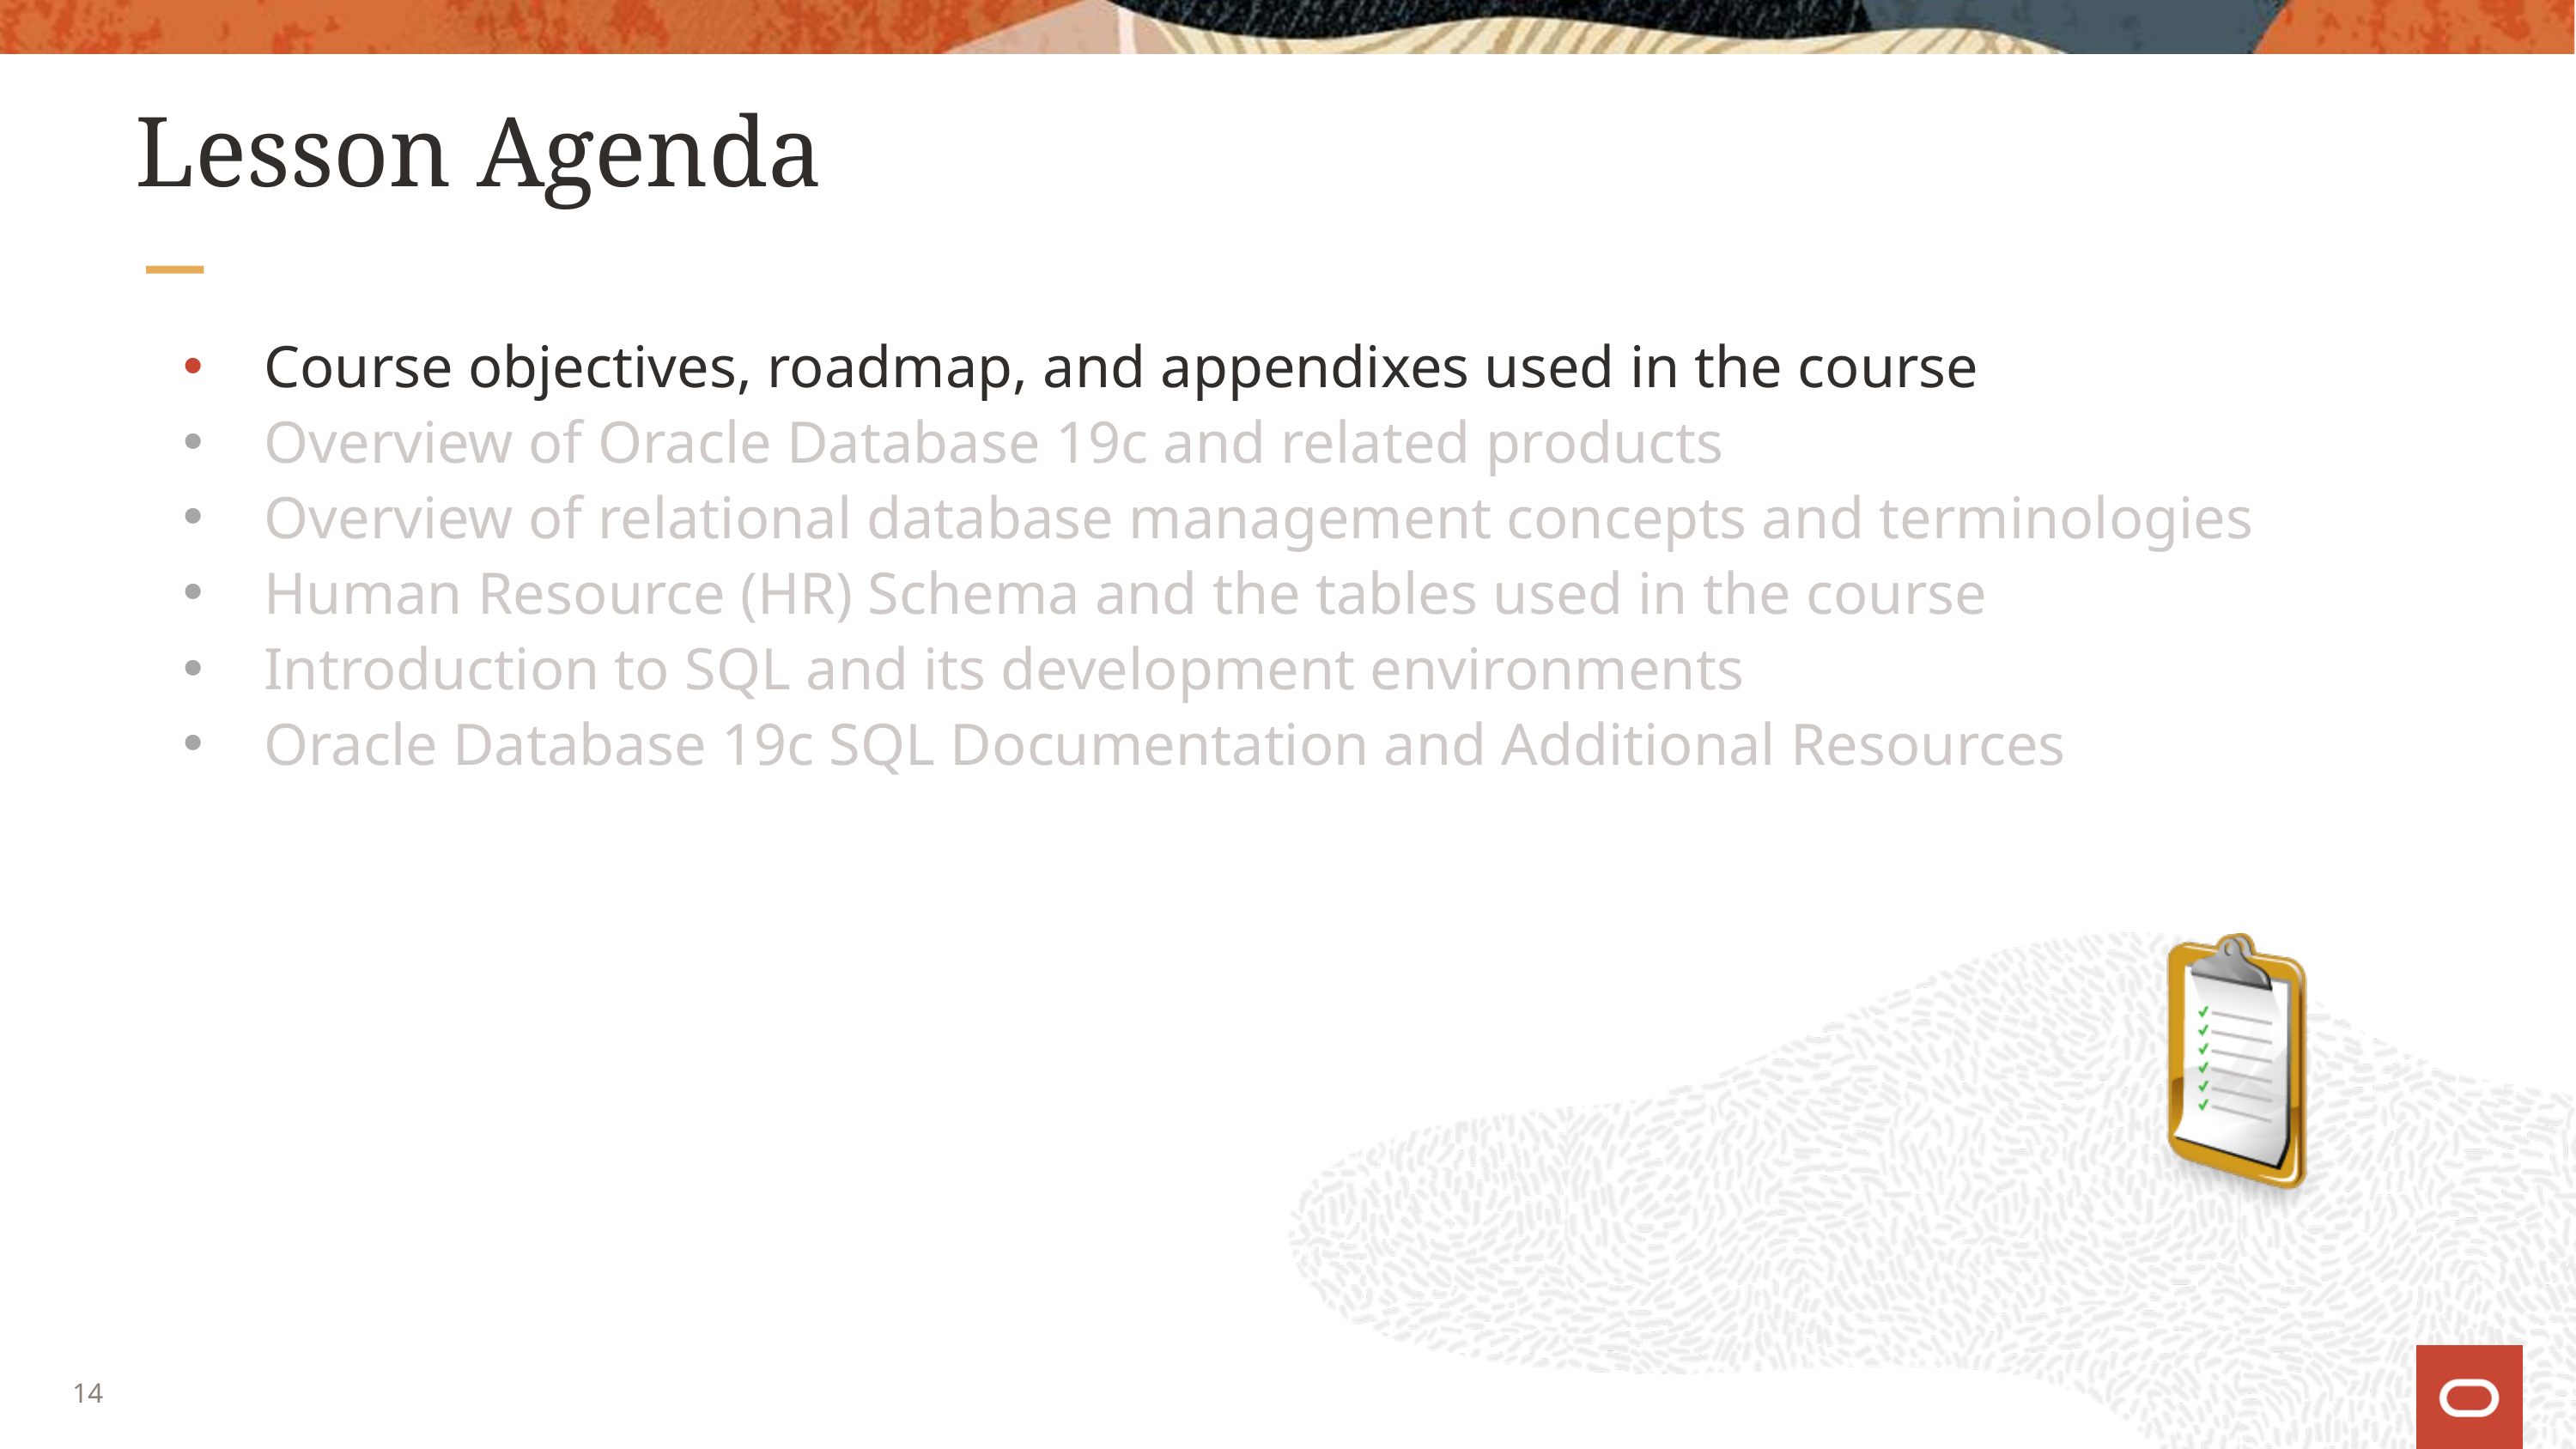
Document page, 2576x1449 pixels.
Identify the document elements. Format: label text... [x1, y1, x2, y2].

picture [0, 0, 2576, 54]
list Course objectives, roadmap, and appendixes used in the course Overview of Oracle Database 19c and related products Overview of relational database management concepts and terminologies Human Resource (HR) Schema and the tables used in the course Introduction to SQL and its development environments Oracle Database 19c SQL Documentation and Additional Resources [131, 319, 2445, 785]
picture [2416, 1345, 2523, 1449]
picture [2110, 933, 2368, 1254]
title Lesson Agenda [131, 86, 2445, 252]
